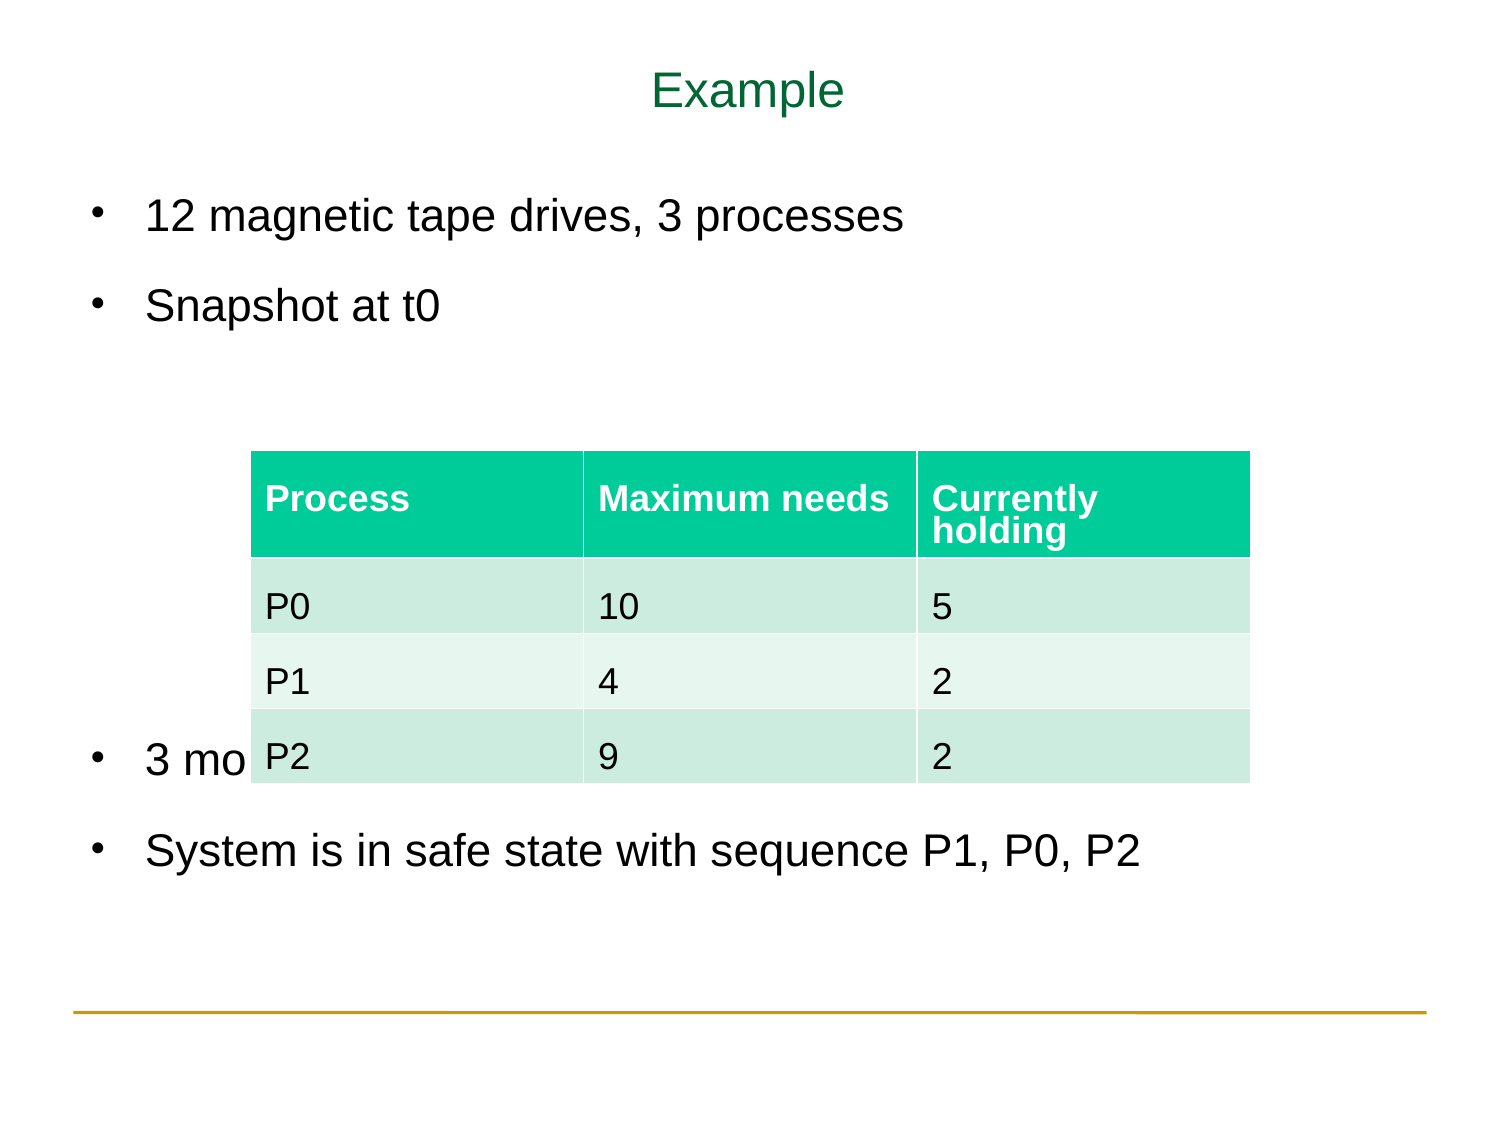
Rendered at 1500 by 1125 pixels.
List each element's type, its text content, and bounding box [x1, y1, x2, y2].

table_header Process [251, 451, 583, 557]
table_cell 10 [584, 559, 916, 633]
text_box Example [75, 49, 1421, 138]
table_cell P2 [251, 709, 583, 783]
text_box 12 magnetic tape drives, 3 processes Snapshot at t0 3 more tape drives available System is in safe state with sequence P1, P0, P2 [75, 149, 1421, 1074]
table_cell P0 [251, 559, 583, 633]
table_header Currently holding [918, 451, 1250, 557]
table_cell P1 [251, 634, 583, 708]
table_cell 4 [584, 634, 916, 708]
table_cell 2 [918, 709, 1250, 783]
table_header Maximum needs [584, 451, 916, 557]
table_cell 2 [918, 634, 1250, 708]
table_cell 9 [584, 709, 916, 783]
table_cell 5 [918, 559, 1250, 633]
